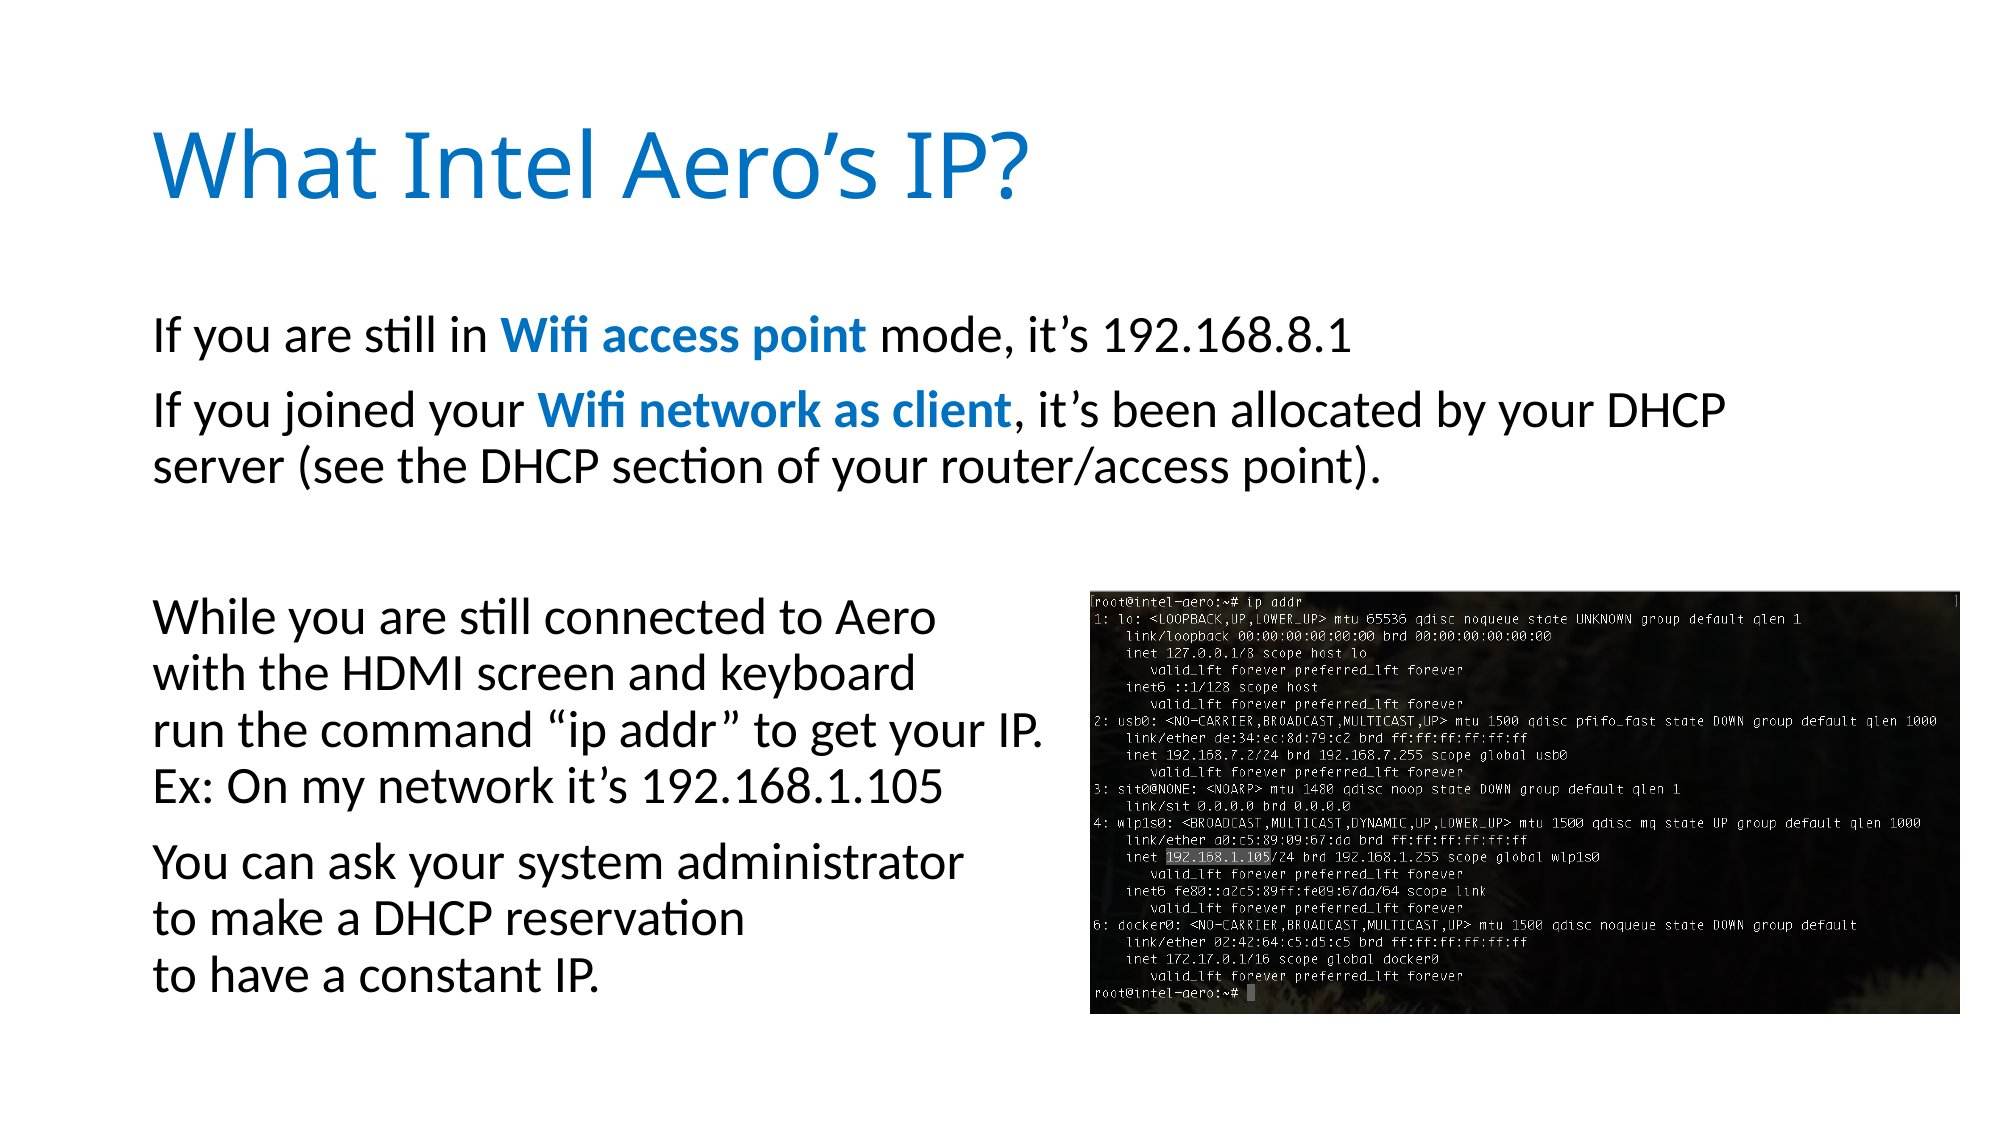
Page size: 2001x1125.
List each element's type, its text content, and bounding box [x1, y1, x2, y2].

list If you are still in Wifi access point mode, it’s 192.168.8.1 If you joined your Wifi network as client, it’s been allocated by your DHCP server (see the DHCP section of your router/access point). While you are still connected to Aero with the HDMI screen and keyboard run the command “ip addr” to get your IP. Ex: On my network it’s 192.168.1.105 You can ask your system administrator to make a DHCP reservation to have a constant IP. [137, 299, 1863, 1014]
title What Intel Aero’s IP? [137, 59, 1863, 278]
picture [1090, 590, 1960, 1014]
